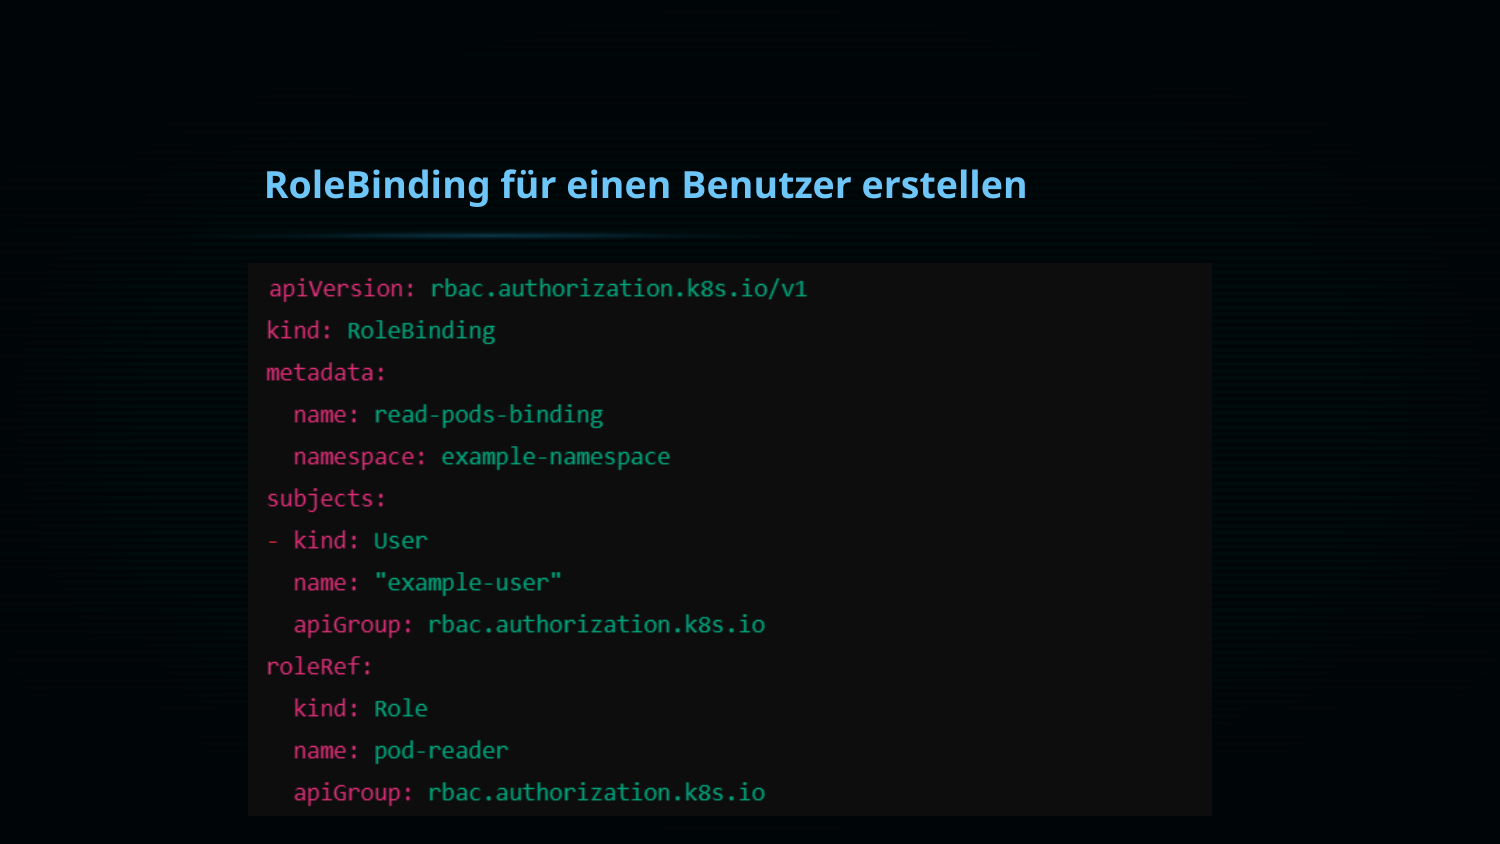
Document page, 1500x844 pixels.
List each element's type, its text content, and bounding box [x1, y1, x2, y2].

text_box RoleBinding für einen Benutzer erstellen [248, 139, 1450, 217]
picture [0, 0, 1500, 844]
